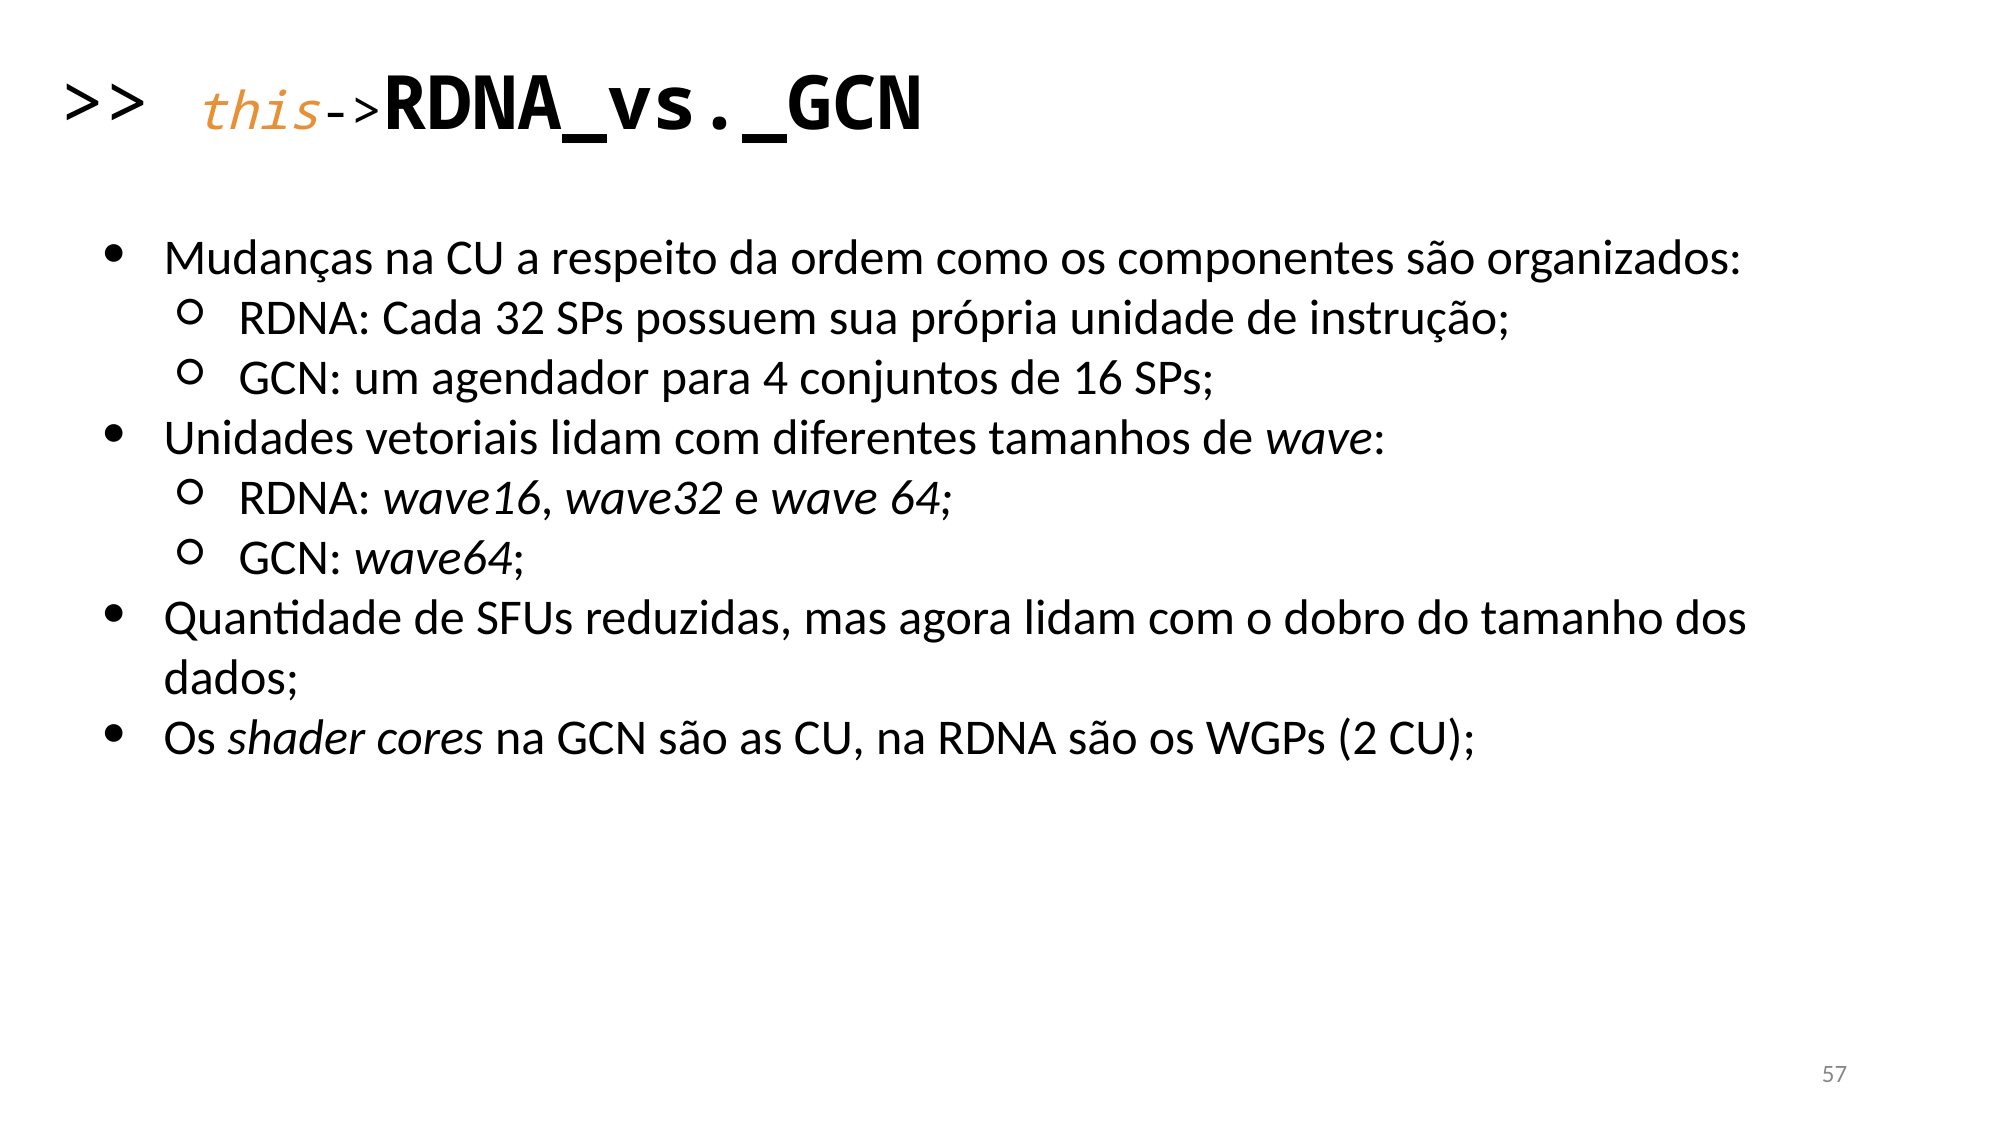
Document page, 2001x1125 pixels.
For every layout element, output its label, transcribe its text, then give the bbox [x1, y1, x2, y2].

text_box Mudanças na CU a respeito da ordem como os componentes são organizados: RDNA: Cada 32 SPs possuem sua própria unidade de instrução; GCN: um agendador para 4 conjuntos de 16 SPs; Unidades vetoriais lidam com diferentes tamanhos de wave: RDNA: wave16, wave32 e wave 64; GCN: wave64; Quantidade de SFUs reduzidas, mas agora lidam com o dobro do tamanho dos dados; Os shader cores na GCN são as CU, na RDNA são os WGPs (2 CU); [73, 217, 1789, 1125]
text_box >> this->RDNA_vs._GCN [0, 46, 2000, 159]
slide_number ‹#› [1789, 1042, 1863, 1103]
